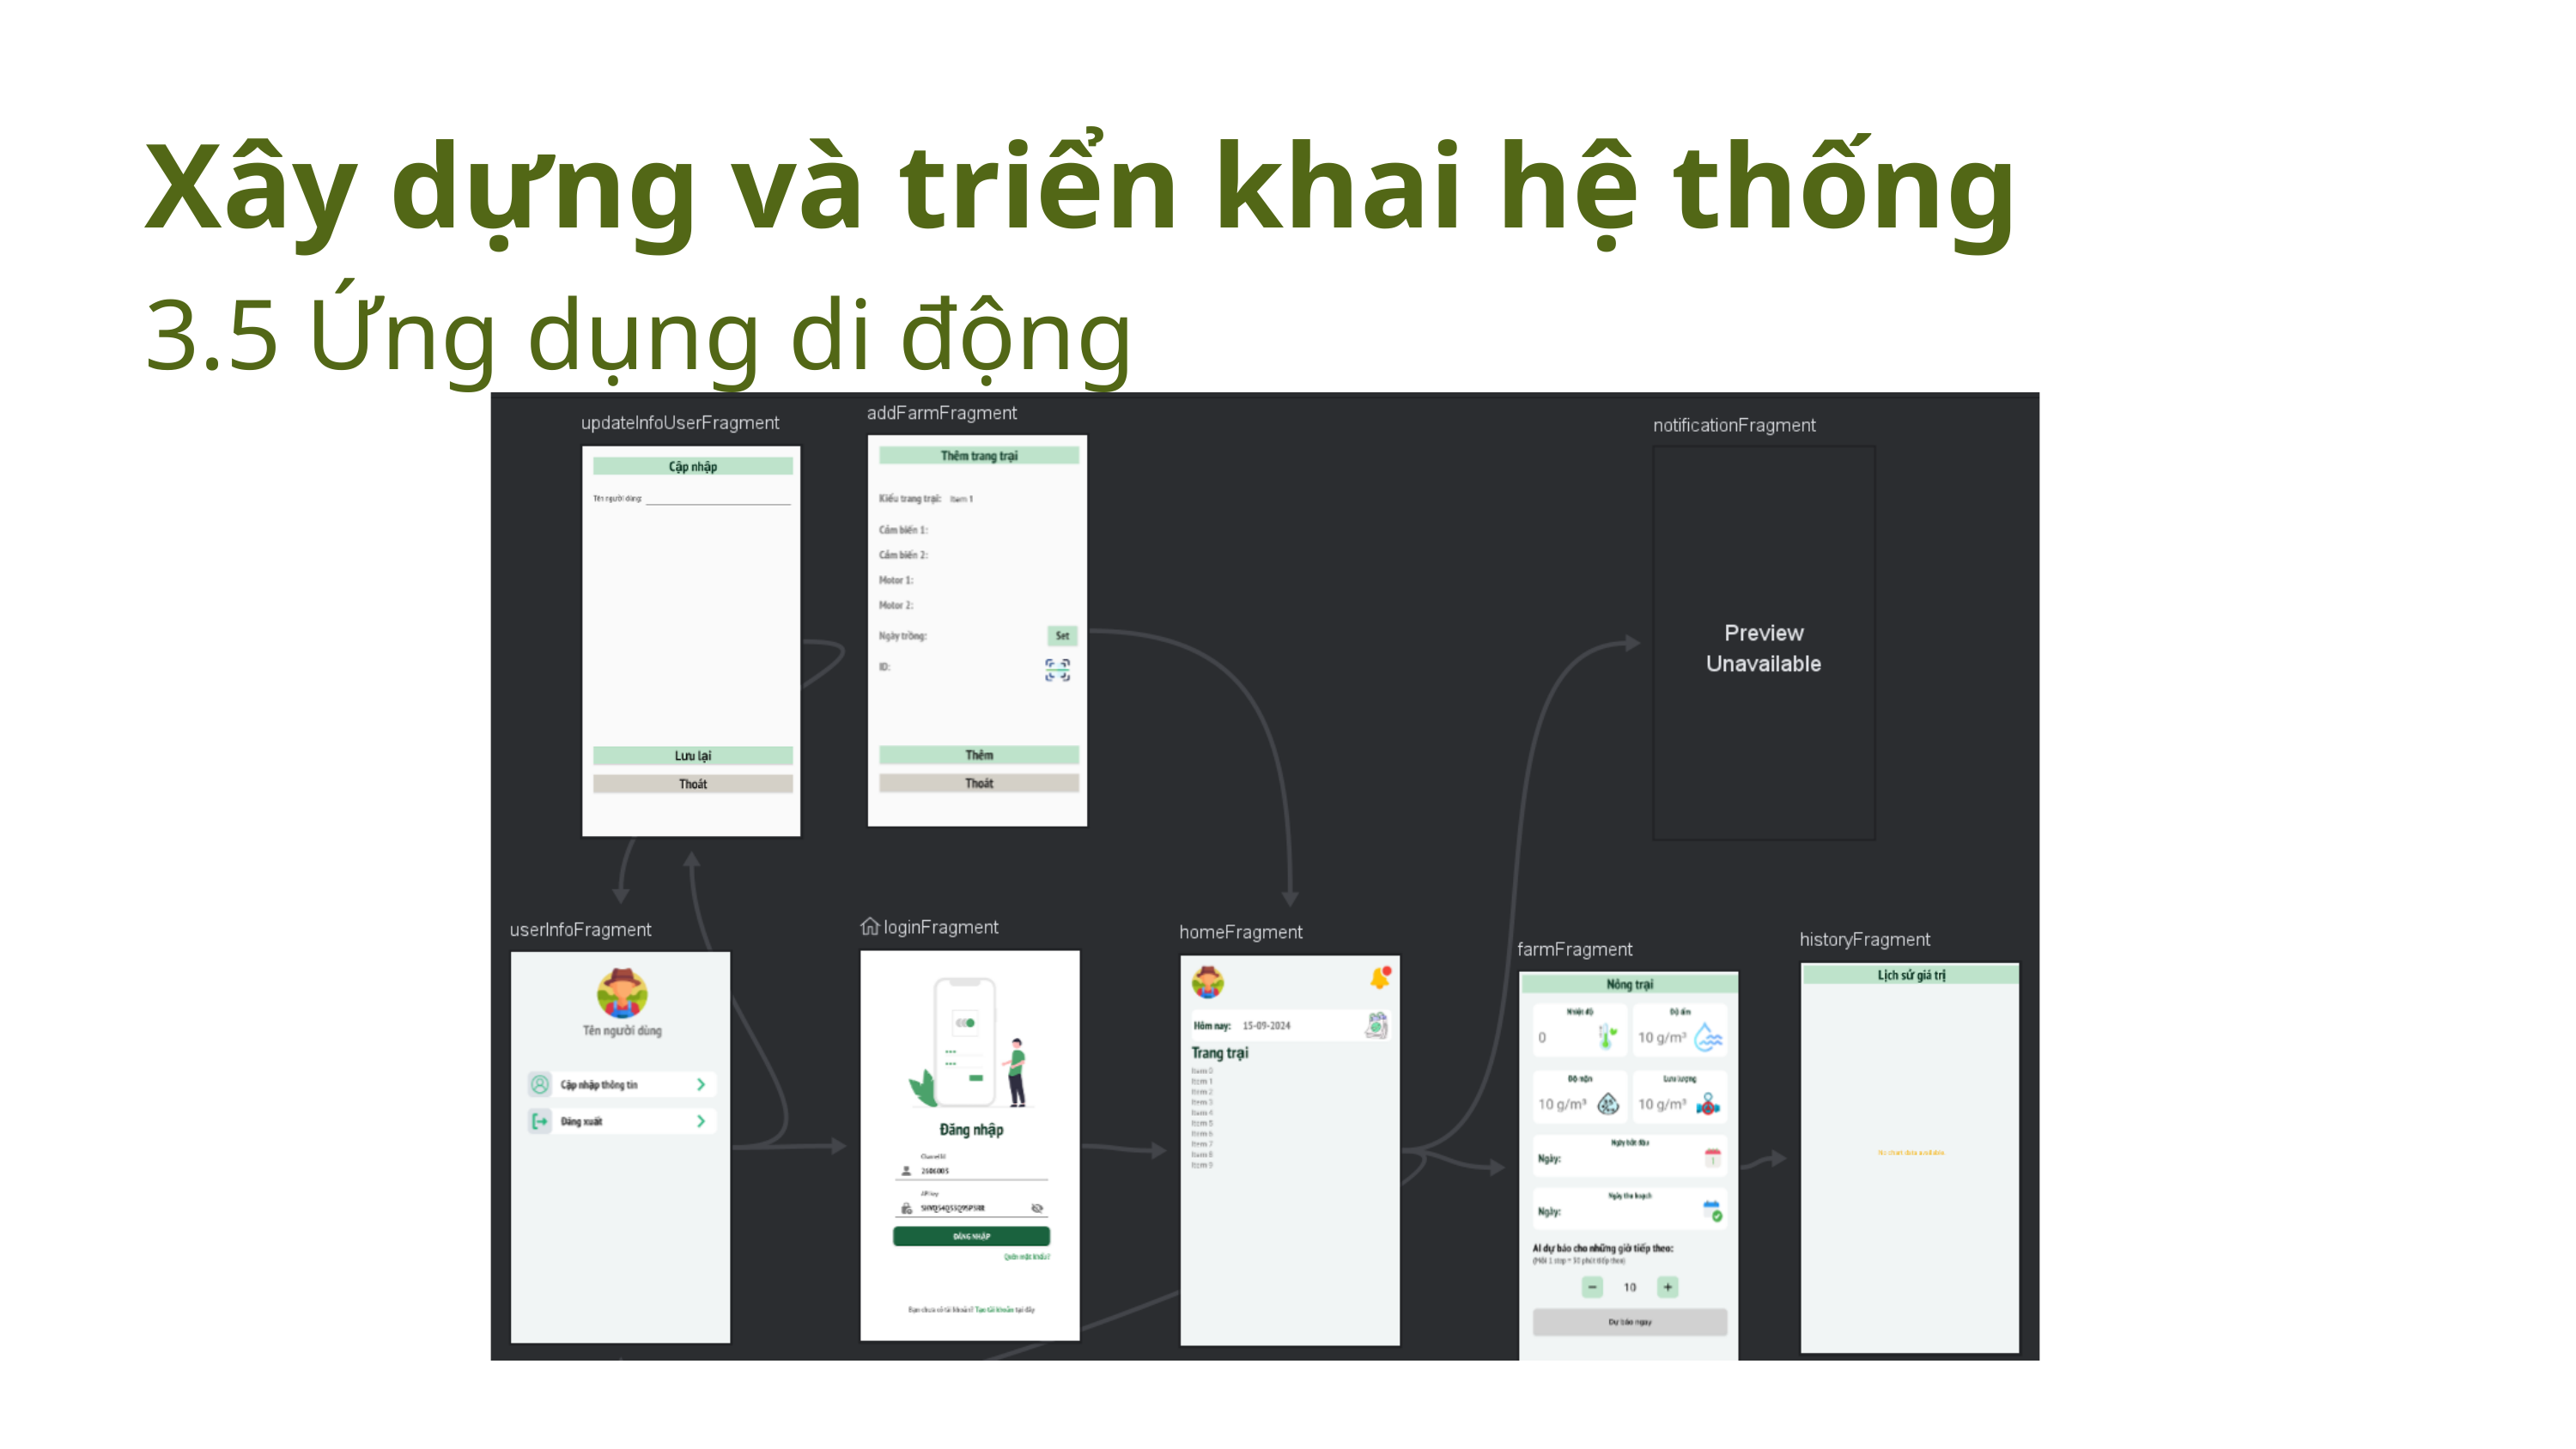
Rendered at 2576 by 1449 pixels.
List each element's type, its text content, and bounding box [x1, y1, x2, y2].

text_box [490, 392, 2040, 1361]
text_box 3.5 Ứng dụng di động [144, 282, 1379, 389]
text_box Xây dựng và triển khai hệ thống [144, 123, 2079, 252]
